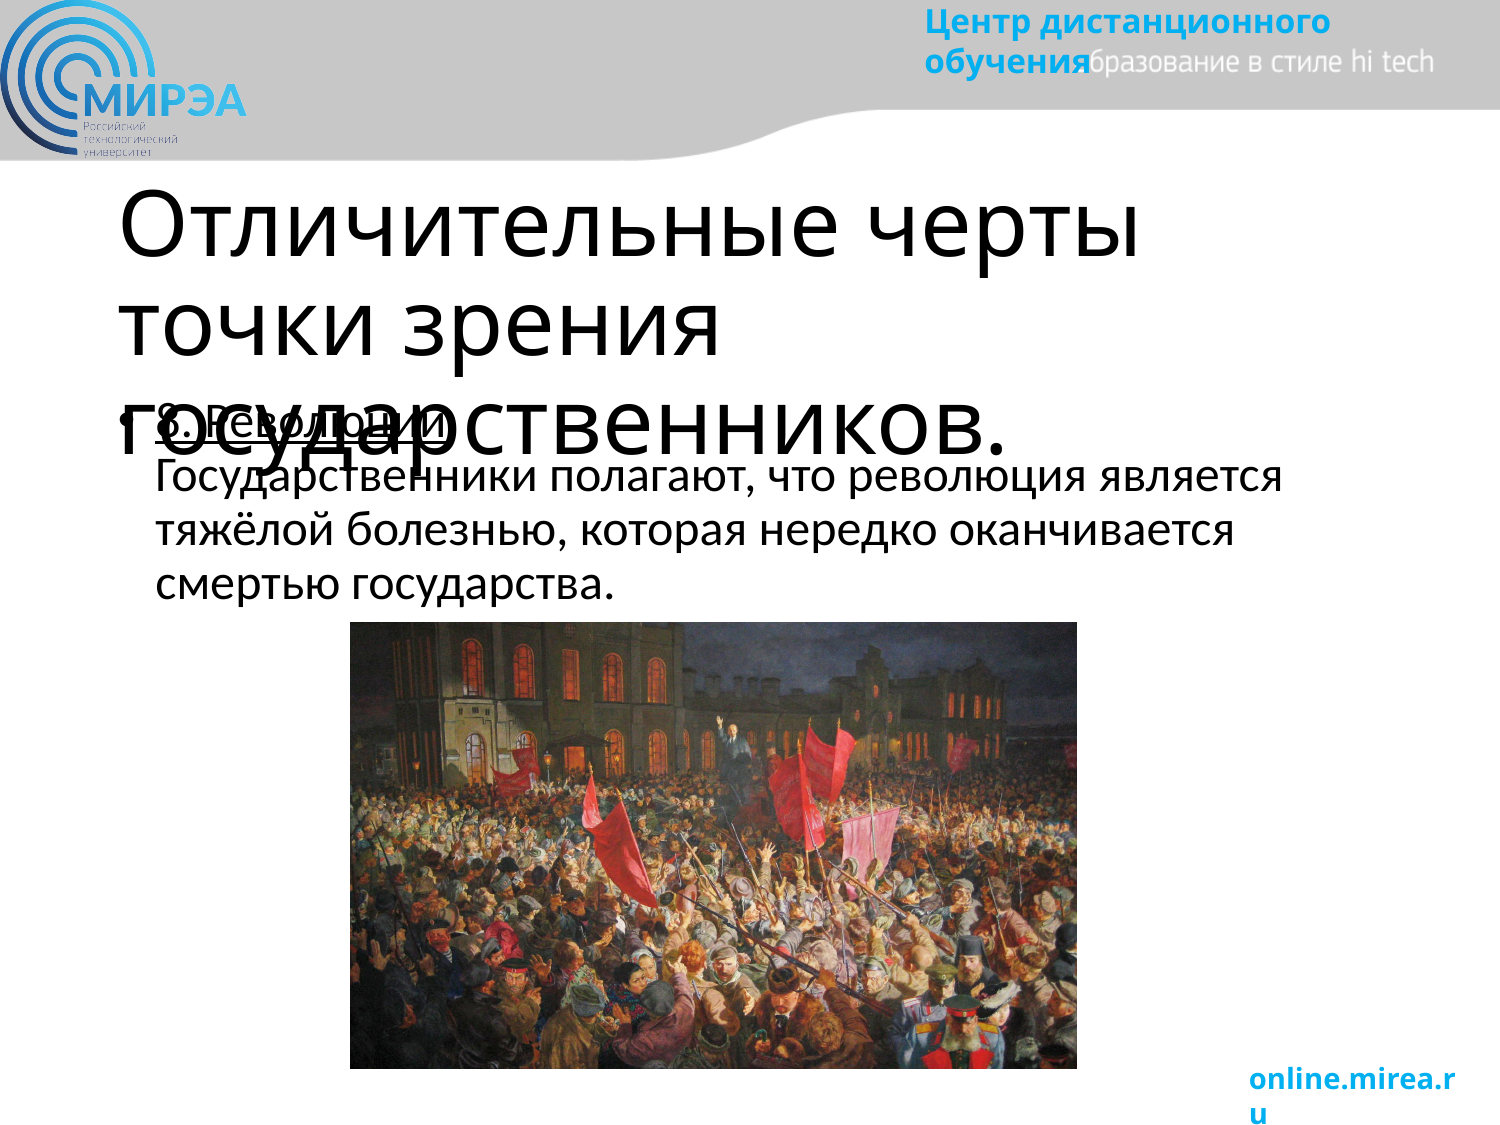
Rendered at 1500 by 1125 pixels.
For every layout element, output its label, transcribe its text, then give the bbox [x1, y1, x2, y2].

list 8. Революции Государственники полагают, что революция является тяжёлой болезнью, которая нередко оканчивается смертью государства. [103, 387, 1397, 1014]
title Отличительные черты точки зрения государственников. [103, 169, 1397, 387]
picture [0, 0, 247, 159]
picture [350, 622, 1077, 1069]
